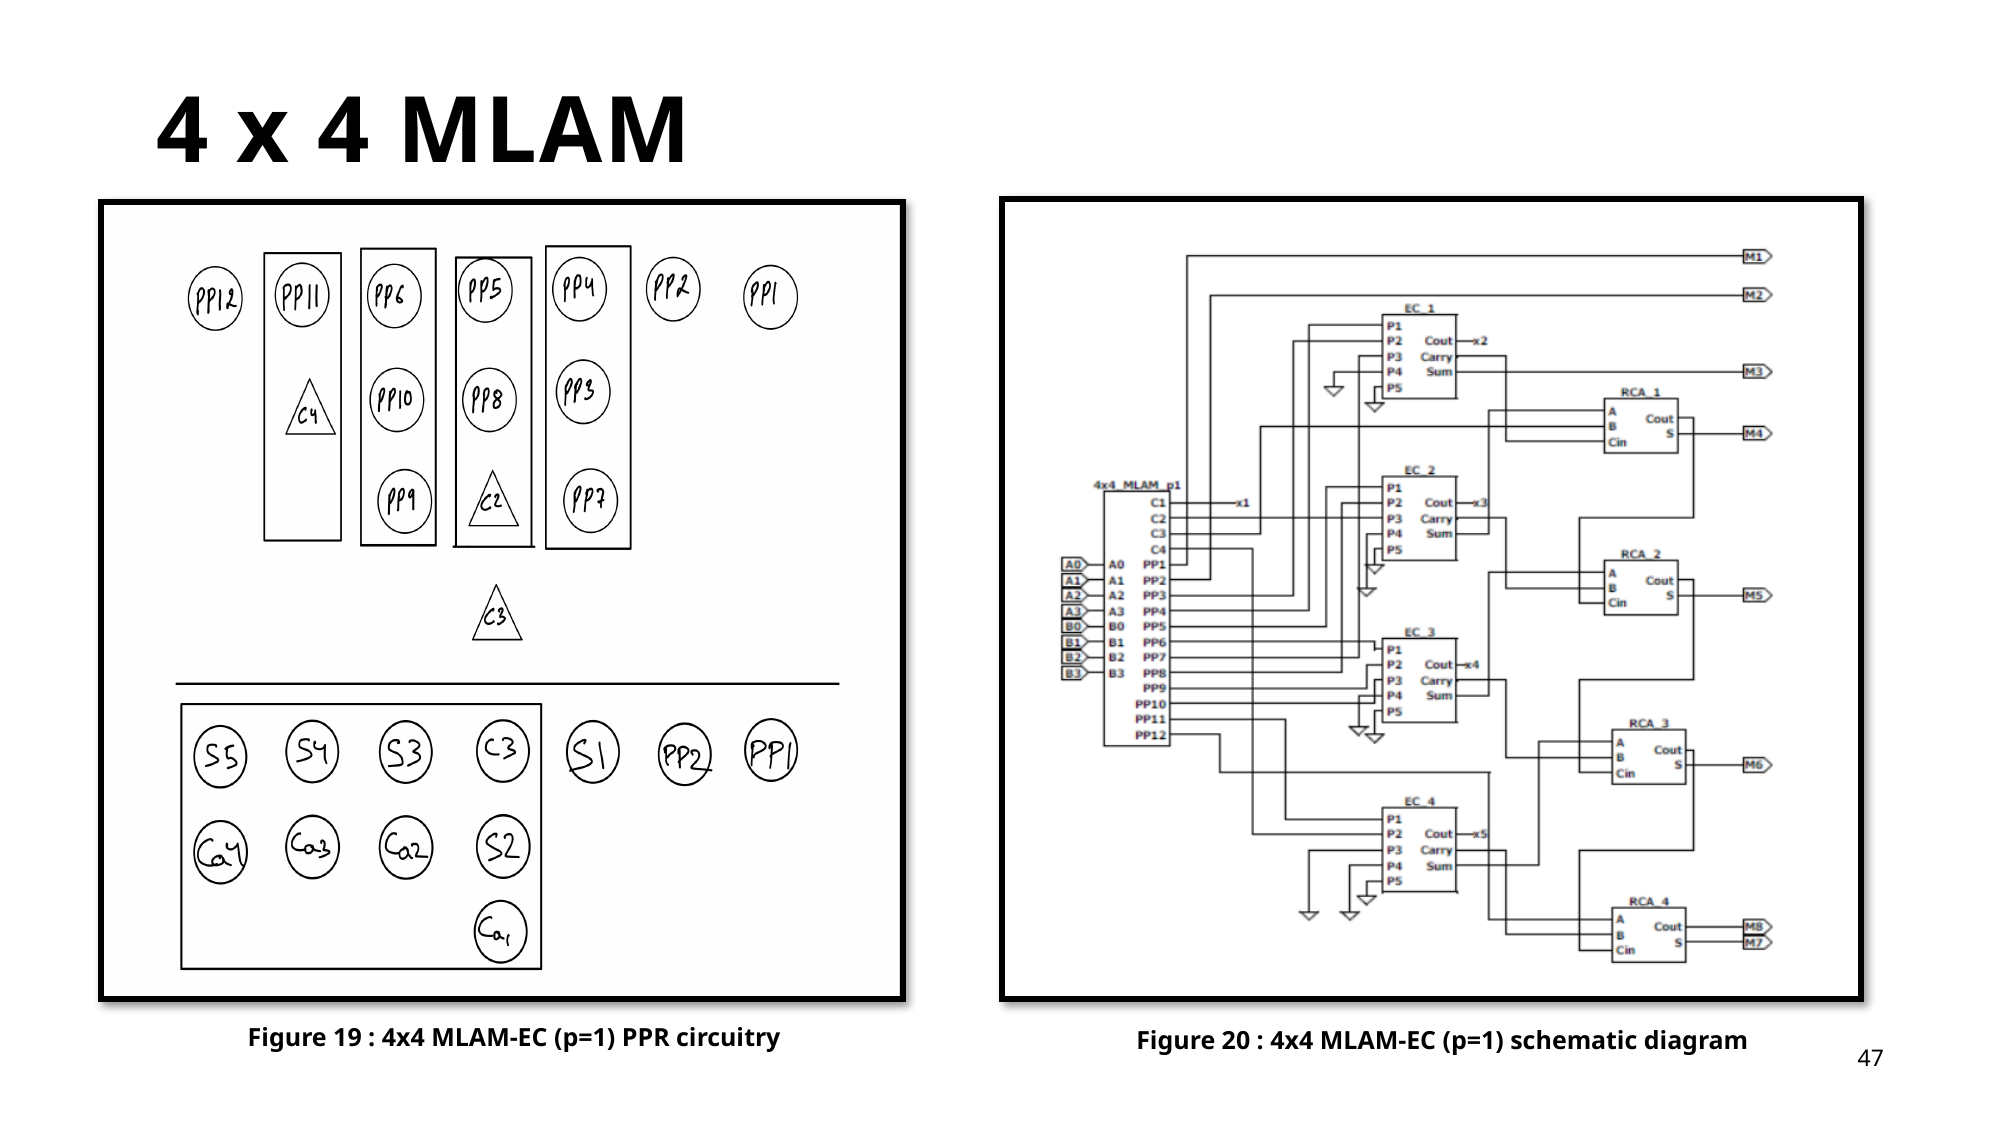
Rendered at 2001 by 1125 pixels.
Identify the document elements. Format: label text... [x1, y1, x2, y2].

title 4 x 4 MLAM [156, 82, 1855, 183]
text_box Figure 19 : 4x4 MLAM-EC (p=1) PPR circuitry [233, 1017, 879, 1060]
picture [104, 204, 900, 996]
slide_number 47 [1857, 1043, 1944, 1084]
picture [1005, 201, 1858, 996]
text_box Figure 20 : 4x4 MLAM-EC (p=1) schematic diagram [1121, 1020, 1767, 1063]
